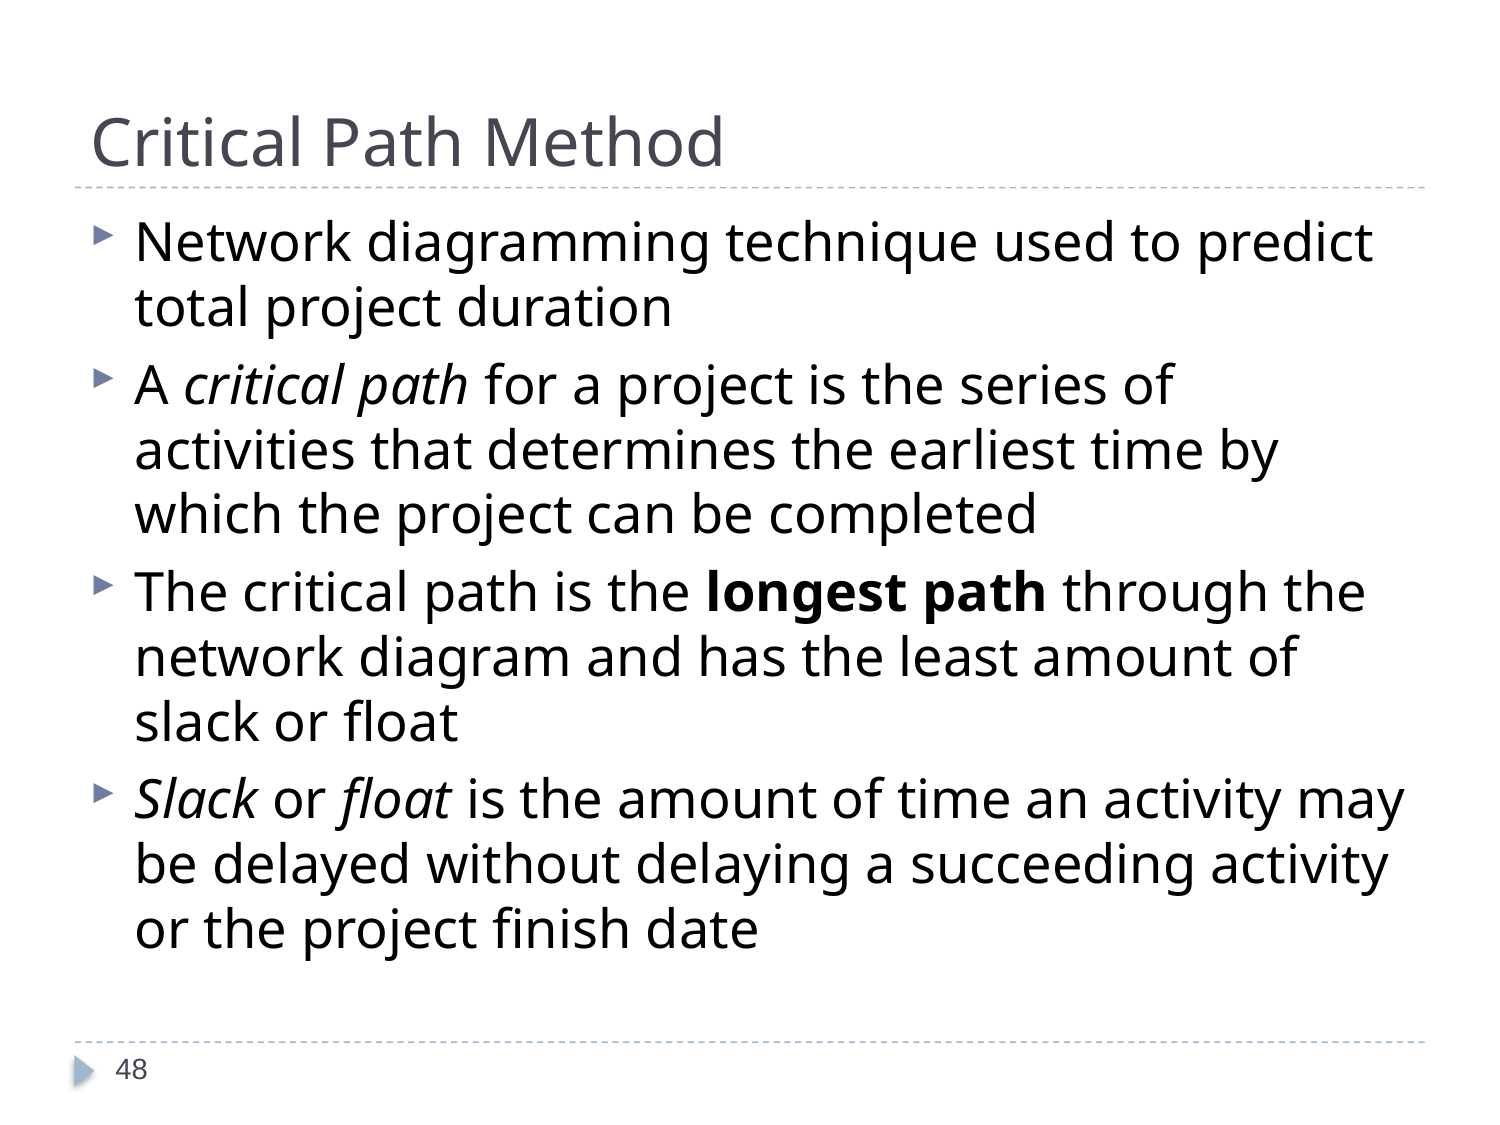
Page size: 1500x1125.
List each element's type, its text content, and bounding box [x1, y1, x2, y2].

slide_number 48 [100, 1042, 426, 1103]
title Critical Path Method [74, 24, 1426, 188]
list Network diagramming technique used to predict total project duration A critical path for a project is the series of activities that determines the earliest time by which the project can be completed The critical path is the longest path through the network diagram and has the least amount of slack or float Slack or float is the amount of time an activity may be delayed without delaying a succeeding activity or the project finish date [74, 199, 1426, 1011]
